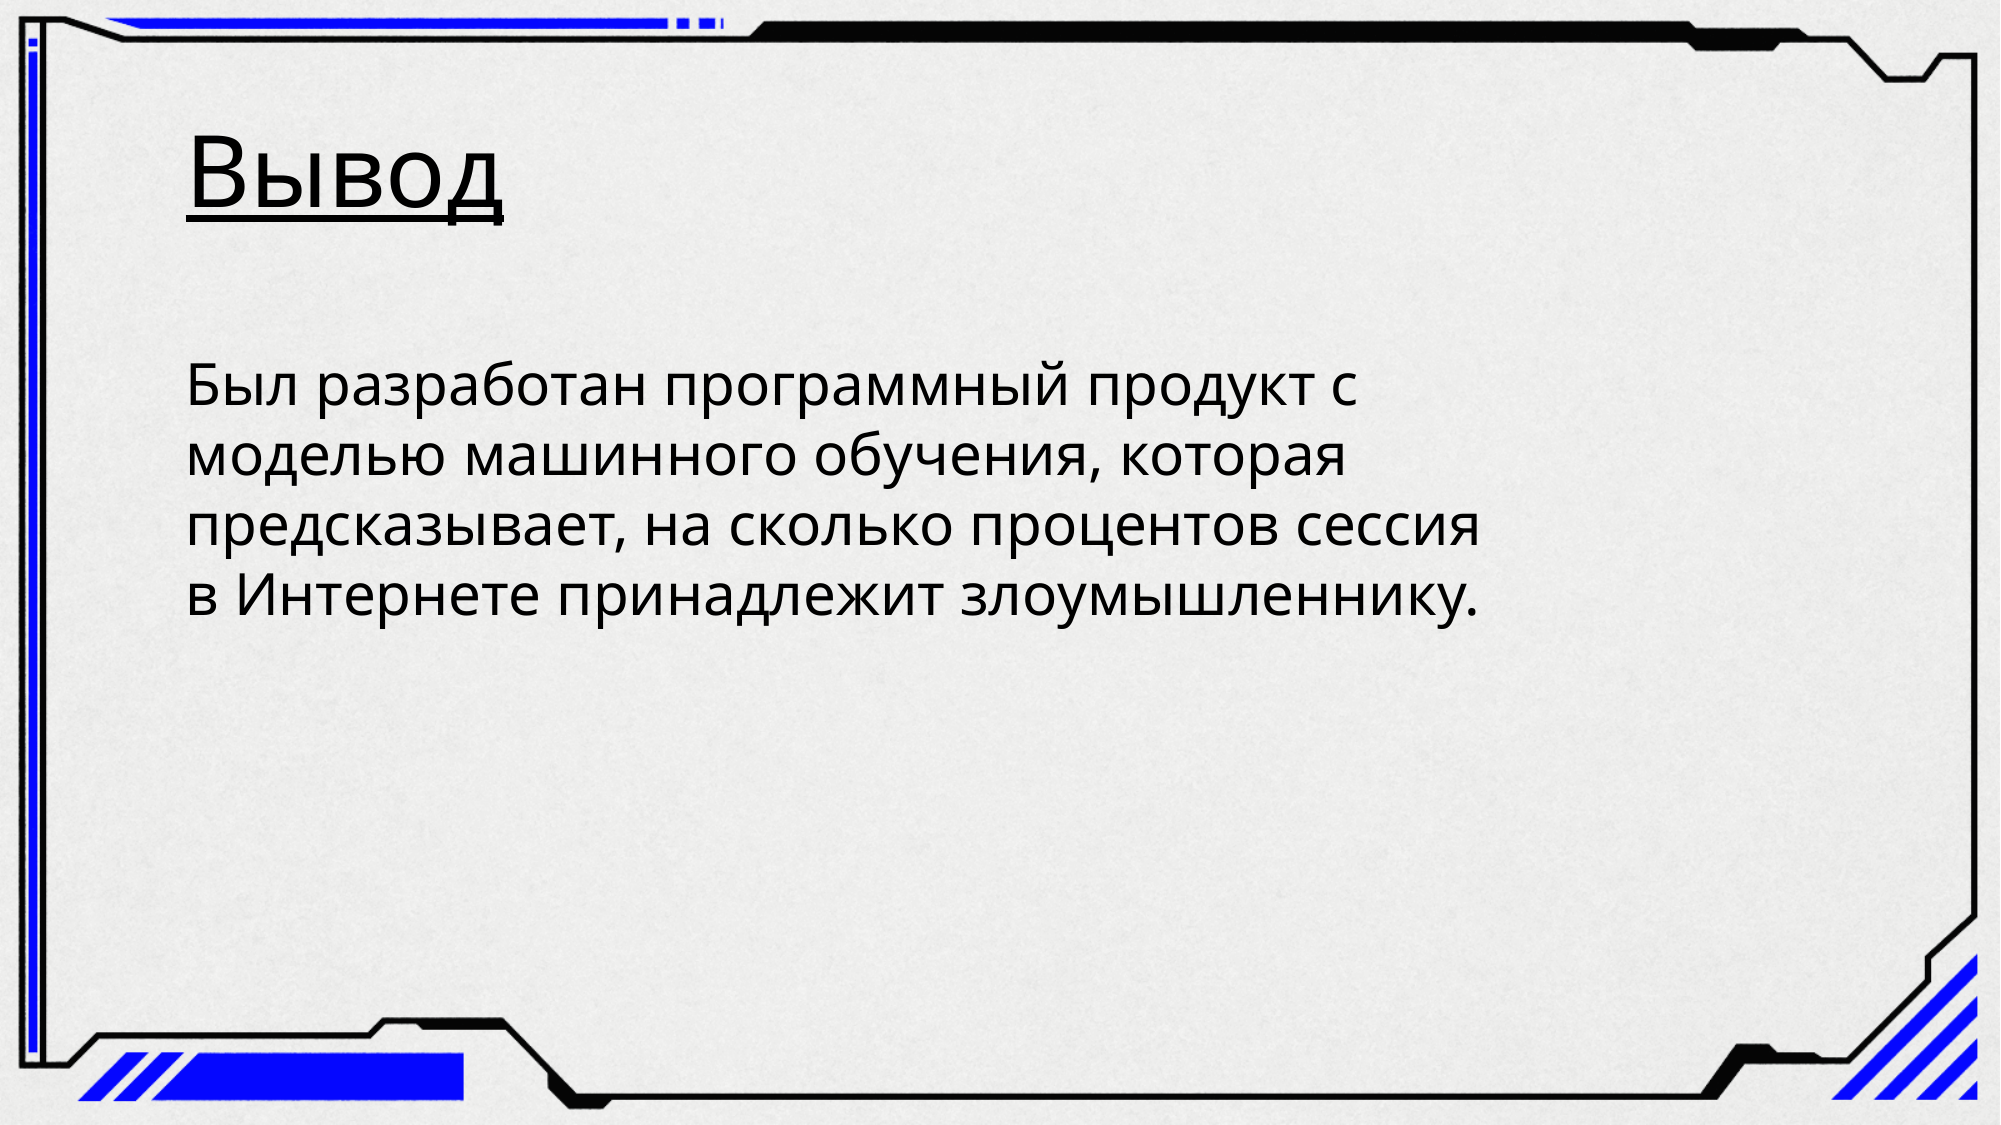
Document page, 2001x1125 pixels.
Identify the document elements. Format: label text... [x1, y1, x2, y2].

text_box Был разработан программный продукт с моделью машинного обучения, которая предсказывает, на сколько процентов сессия в Интернете принадлежит злоумышленнику. [170, 339, 1525, 635]
text_box Вывод [170, 99, 624, 339]
picture [0, 0, 2000, 1125]
